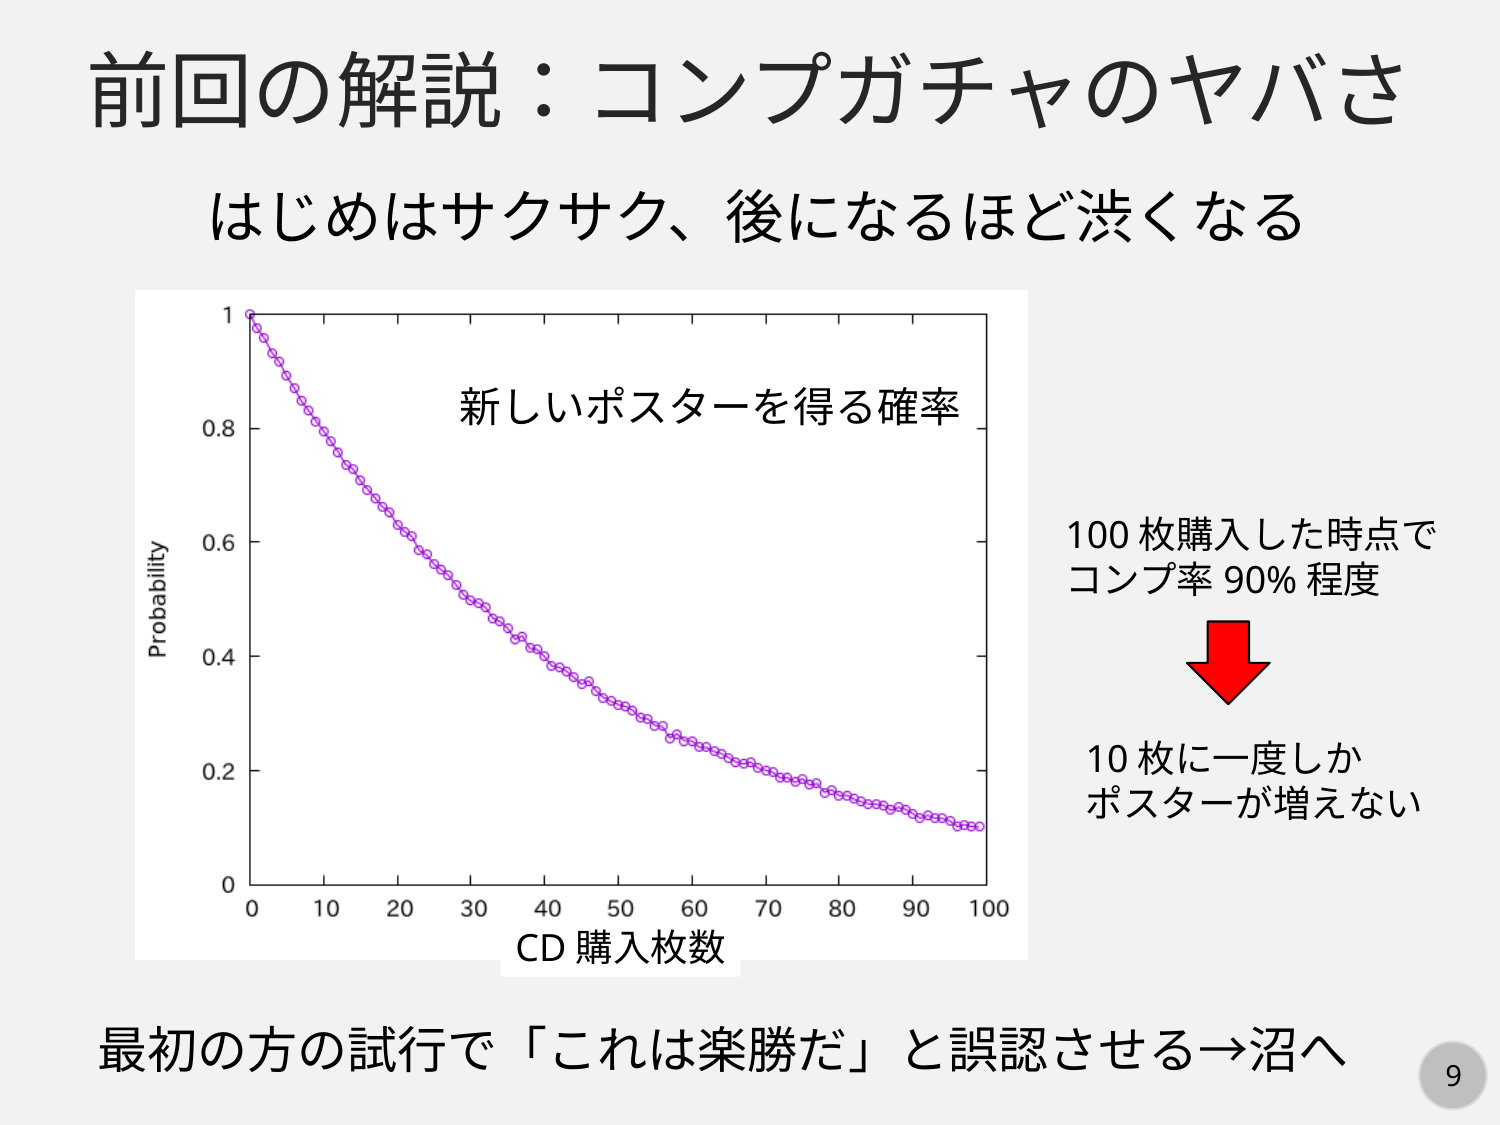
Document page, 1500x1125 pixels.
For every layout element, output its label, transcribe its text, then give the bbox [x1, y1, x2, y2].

picture [135, 290, 1028, 960]
text_box CD購入枚数 [500, 960, 741, 977]
list 前回の解説：コンプガチャのヤバさ [0, 31, 1500, 155]
text_box [1186, 620, 1271, 705]
text_box 100枚購入した時点で コンプ率90%程度 [1050, 503, 1454, 609]
text_box 10枚に一度しか ポスターが増えない [1070, 727, 1439, 833]
text_box 最初の方の試行で「これは楽勝だ」と誤認させる→沼へ [83, 1011, 1363, 1087]
text_box はじめはサクサク、後になるほど渋くなる [192, 172, 1324, 258]
